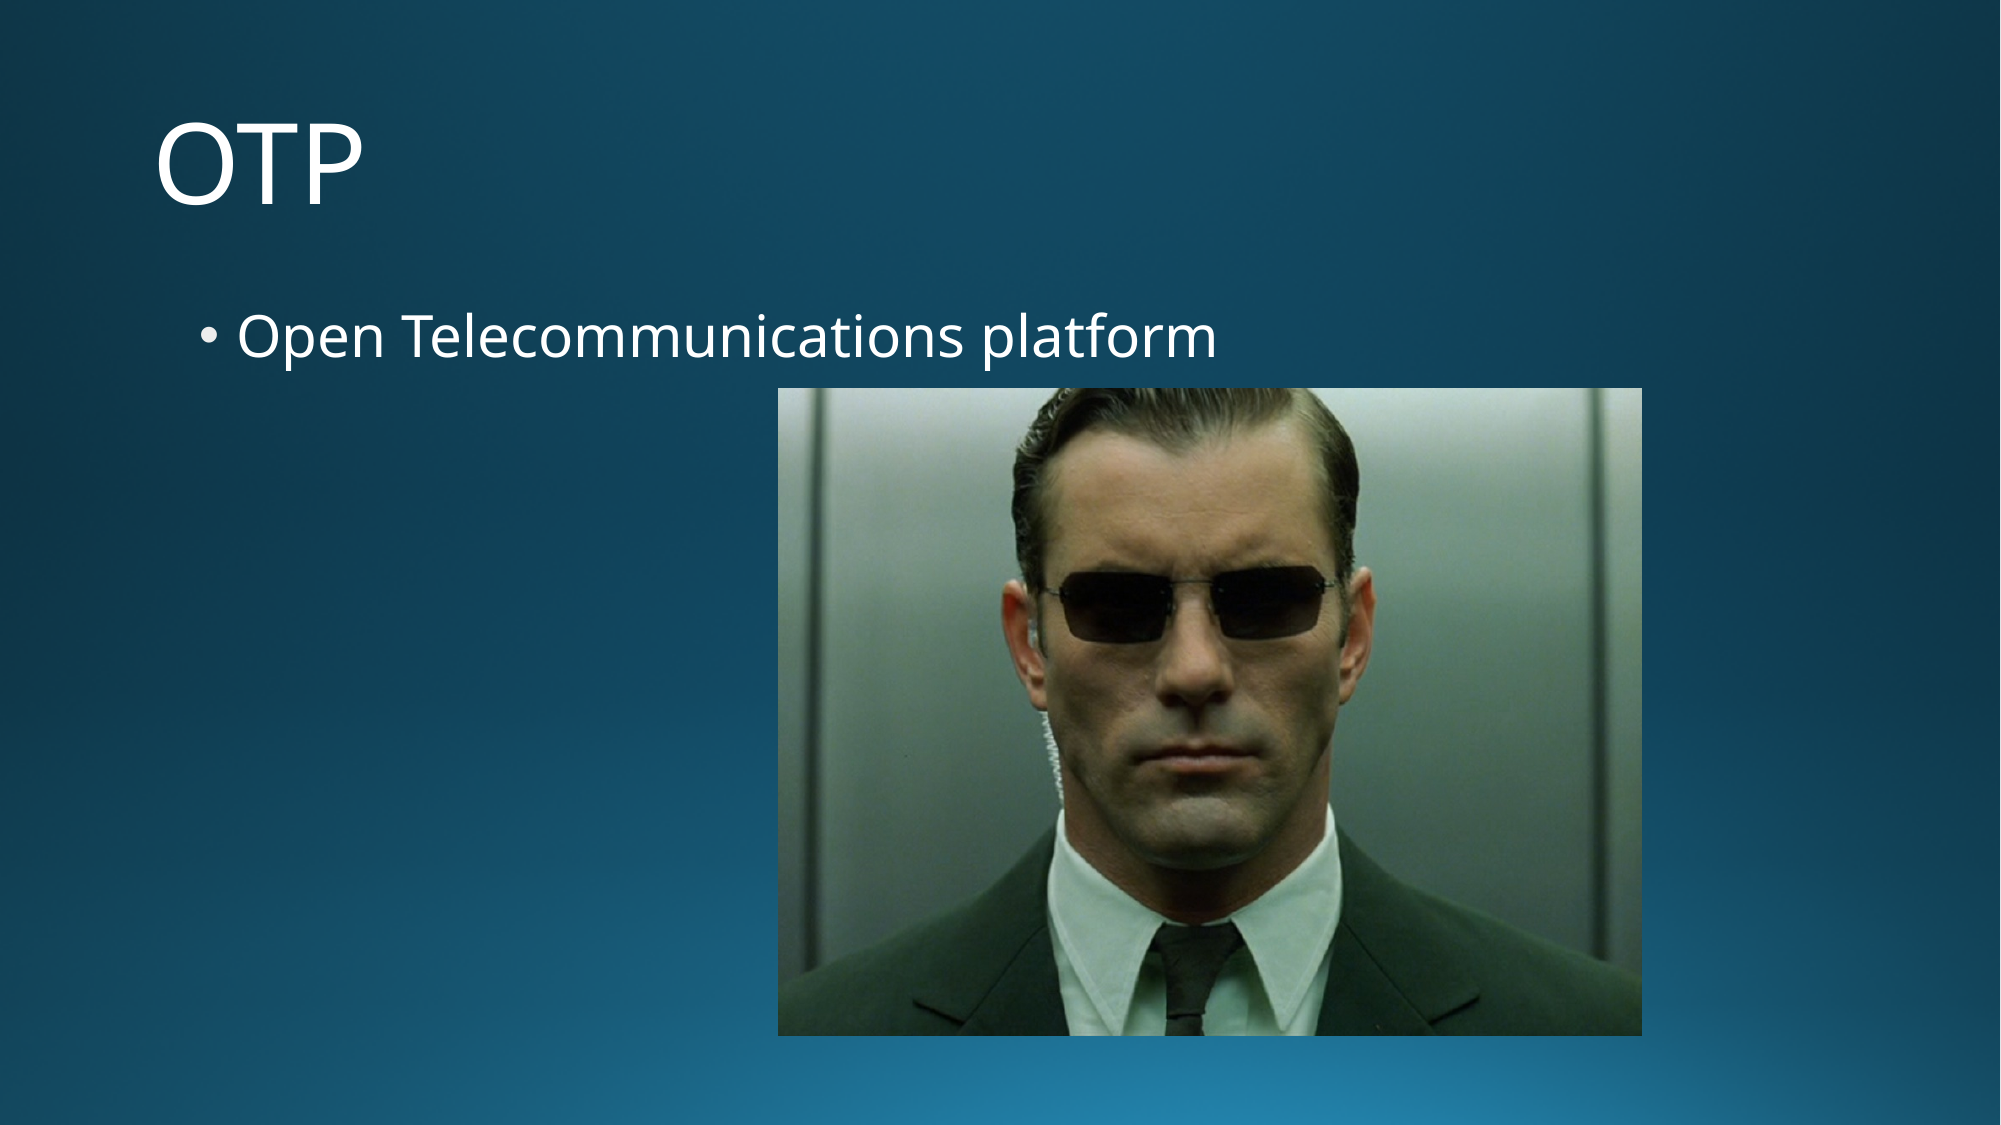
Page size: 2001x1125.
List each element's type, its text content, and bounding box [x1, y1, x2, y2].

title OTP [137, 59, 1863, 278]
picture [0, 0, 2001, 1125]
list Open Telecommunications platform [183, 299, 1863, 1014]
